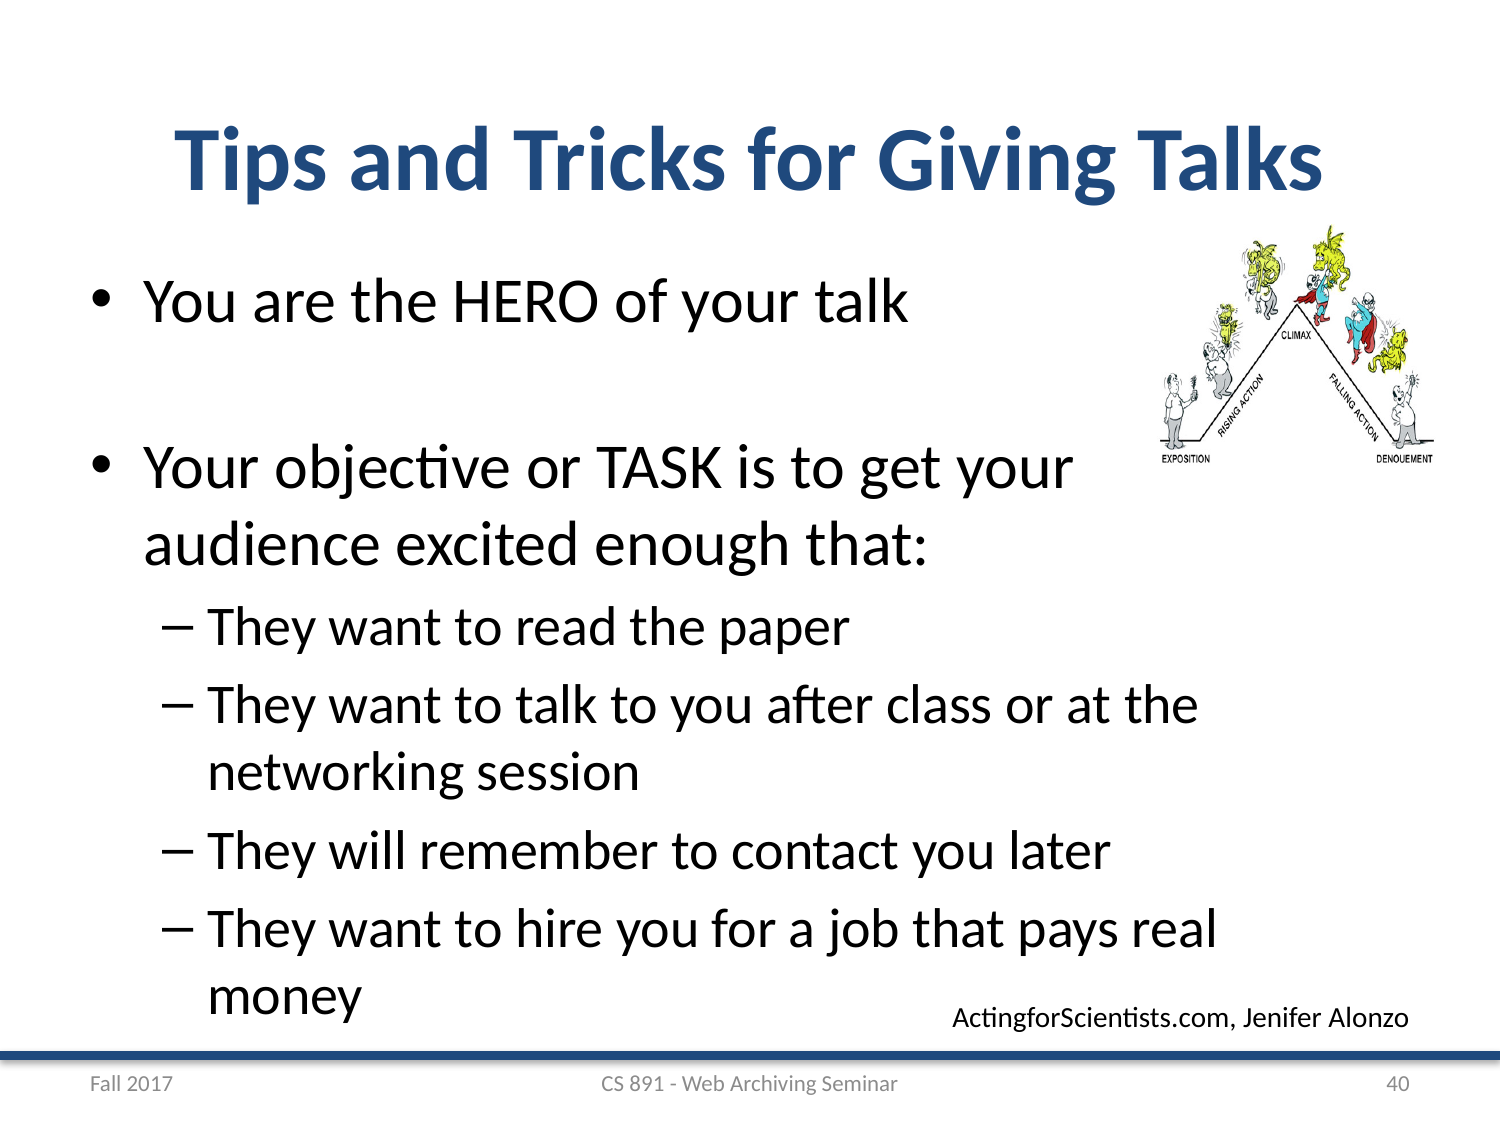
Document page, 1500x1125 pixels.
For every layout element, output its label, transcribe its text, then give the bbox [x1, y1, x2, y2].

list You are the HERO of your talk Your objective or TASK is to get your audience excited enough that: They want to read the paper They want to talk to you after class or at the networking session They will remember to contact you later They want to hire you for a job that pays real money [75, 251, 1270, 1037]
text_box ActingforScientists.com, Jenifer Alonzo [937, 991, 1500, 1041]
picture [1156, 224, 1443, 466]
slide_number Fall 2017 [75, 1062, 425, 1103]
slide_number 40 [1074, 1062, 1425, 1103]
title Tips and Tricks for Giving Talks [75, 83, 1425, 225]
footer CS 891 - Web Archiving Seminar [512, 1062, 988, 1103]
